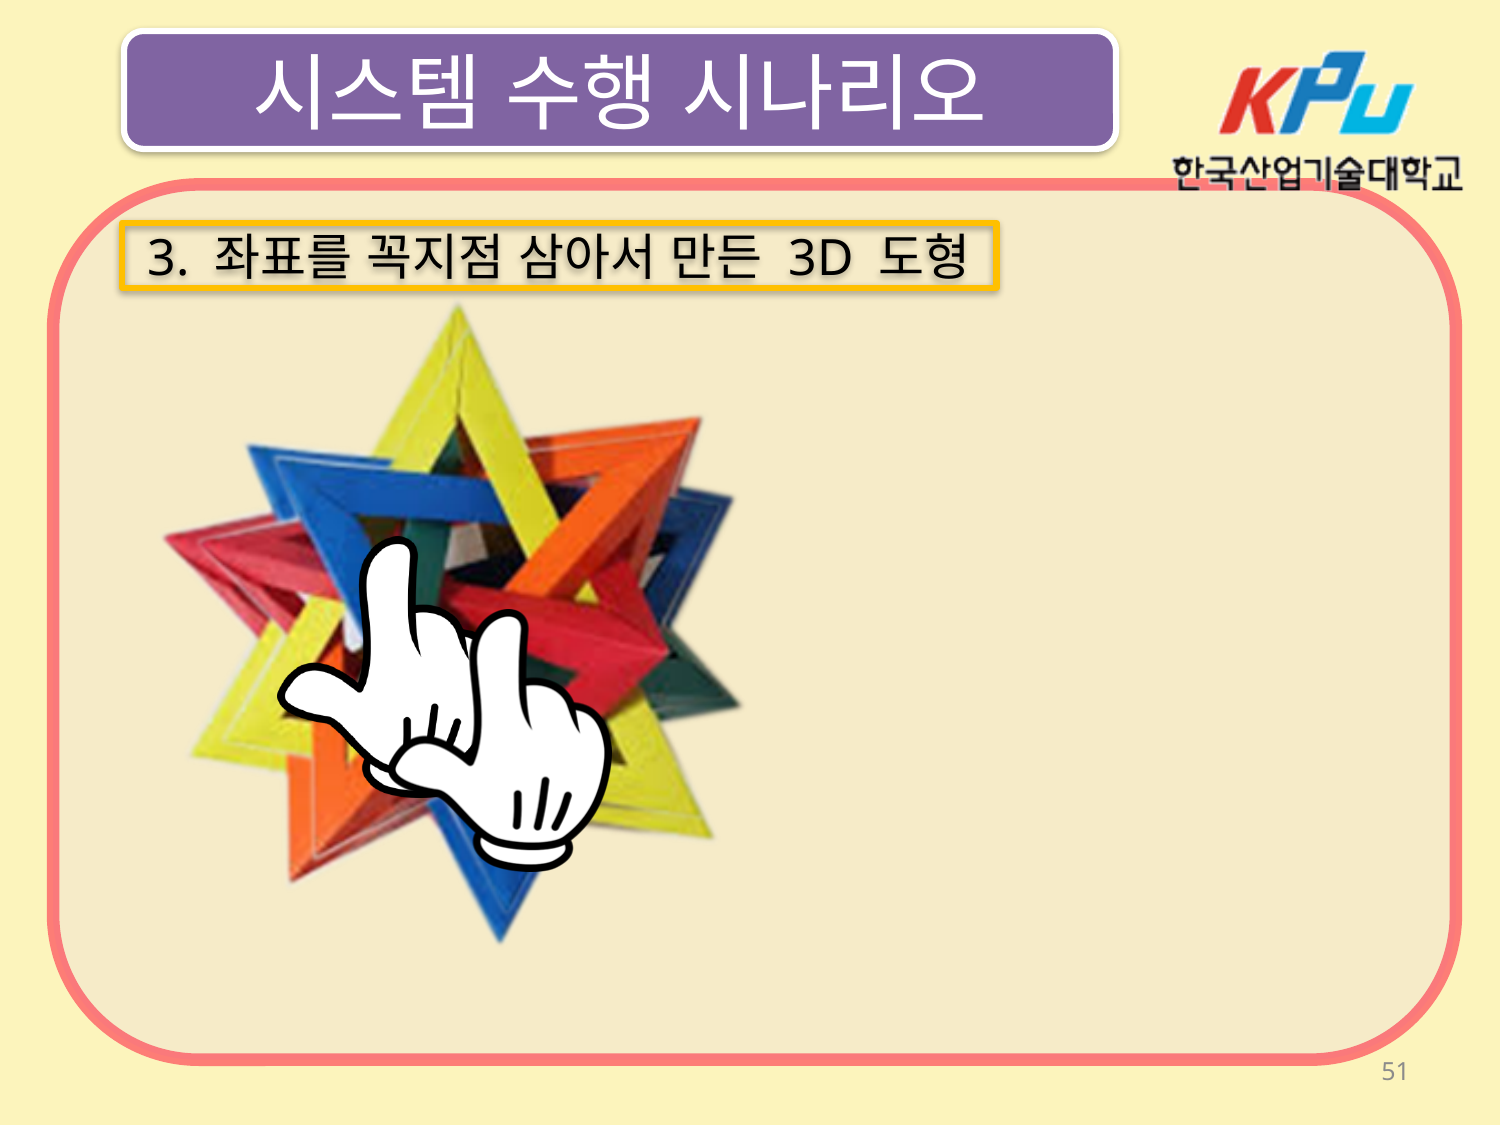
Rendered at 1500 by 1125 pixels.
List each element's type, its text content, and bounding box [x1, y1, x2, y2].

slide_number 51 [1074, 1042, 1425, 1103]
picture [1115, 34, 1500, 194]
picture [130, 255, 807, 973]
text_box 시스템 수행 시나리오 [120, 27, 1113, 153]
text_box 3. 좌표를 꼭지점 삼아서 만든 3D 도형 [122, 222, 997, 289]
text_box [50, 182, 1459, 1062]
